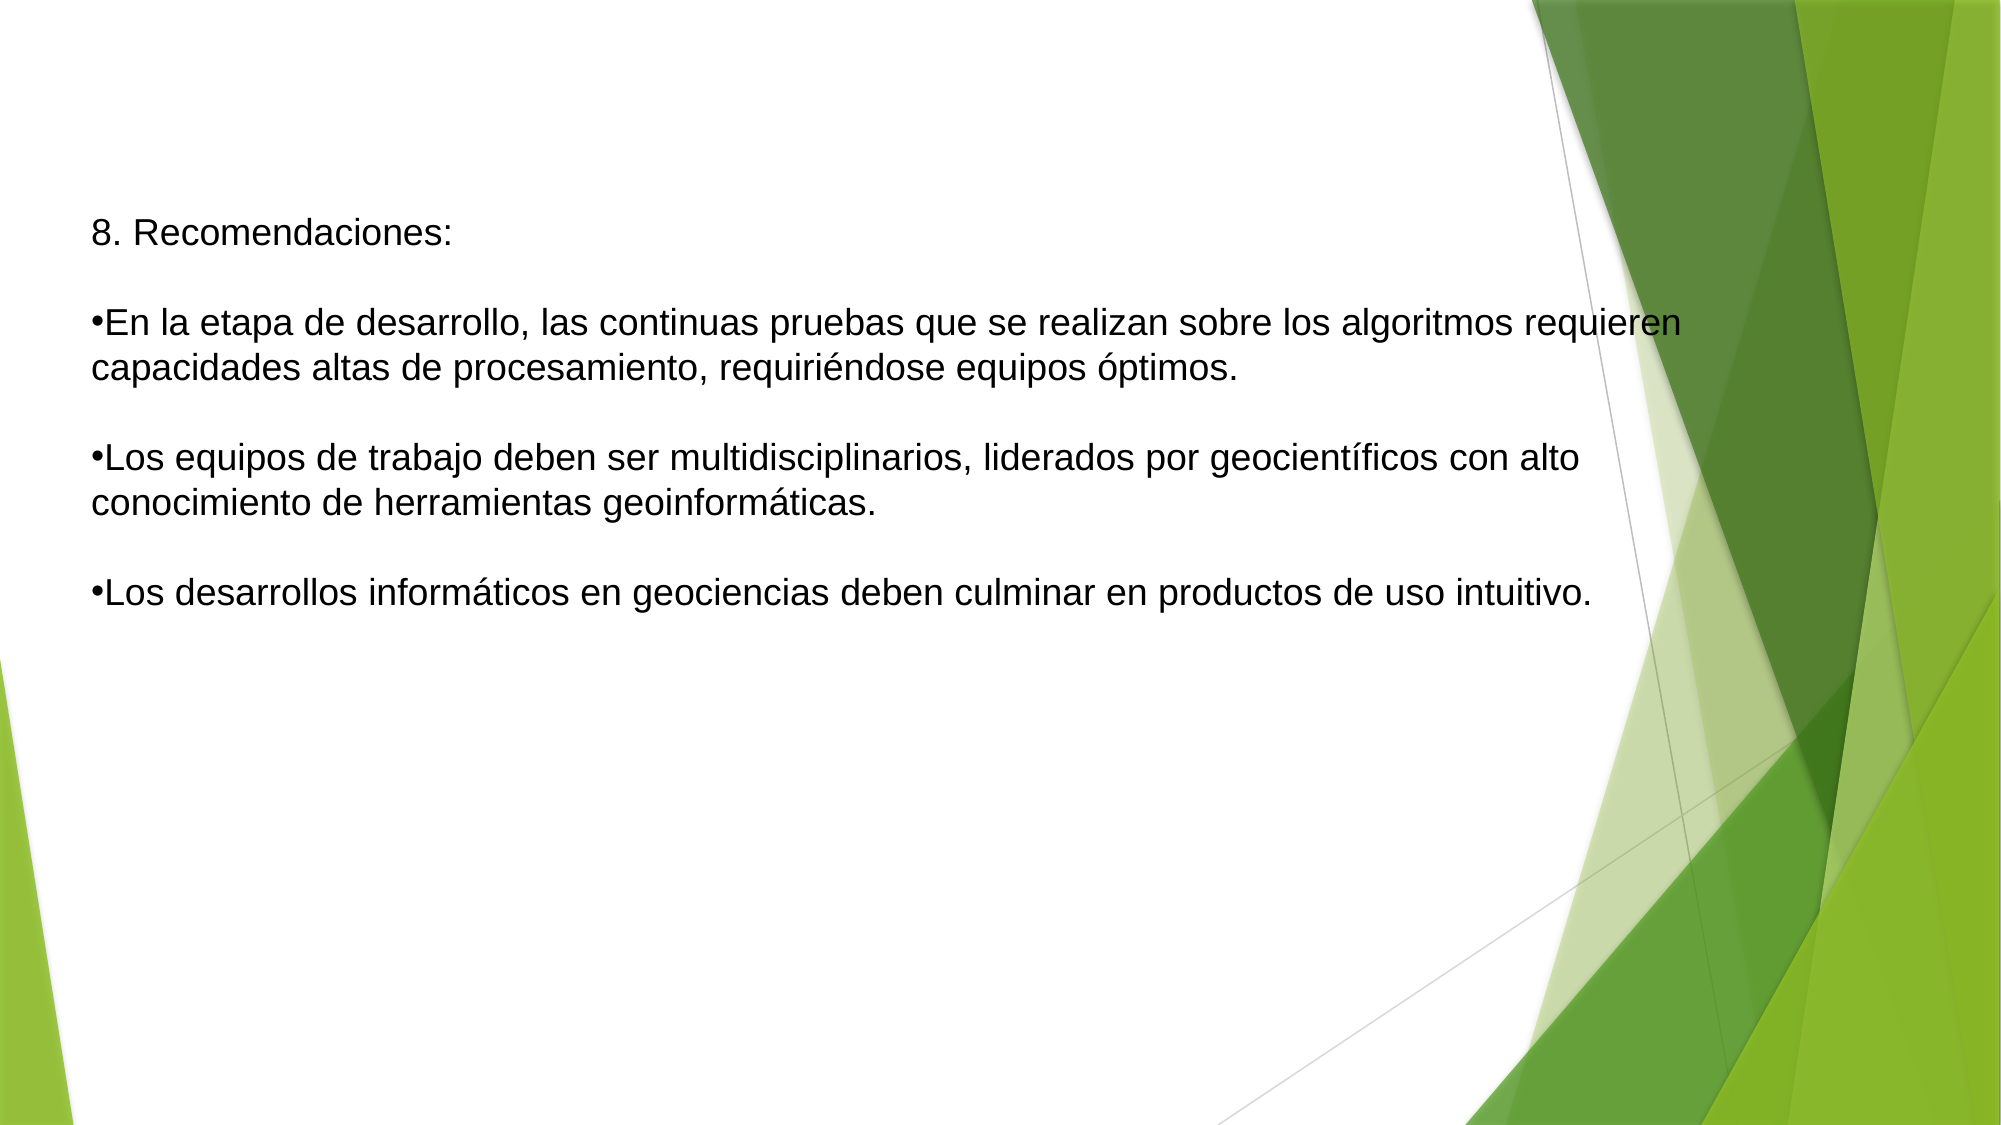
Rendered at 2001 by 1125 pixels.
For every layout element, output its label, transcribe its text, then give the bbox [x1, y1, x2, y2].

text_box 8. Recomendaciones: En la etapa de desarrollo, las continuas pruebas que se realizan sobre los algoritmos requieren capacidades altas de procesamiento, requiriéndose equipos óptimos. Los equipos de trabajo deben ser multidisciplinarios, liderados por geocientíficos con alto conocimiento de herramientas geoinformáticas. Los desarrollos informáticos en geociencias deben culminar en productos de uso intuitivo. [76, 200, 1708, 621]
